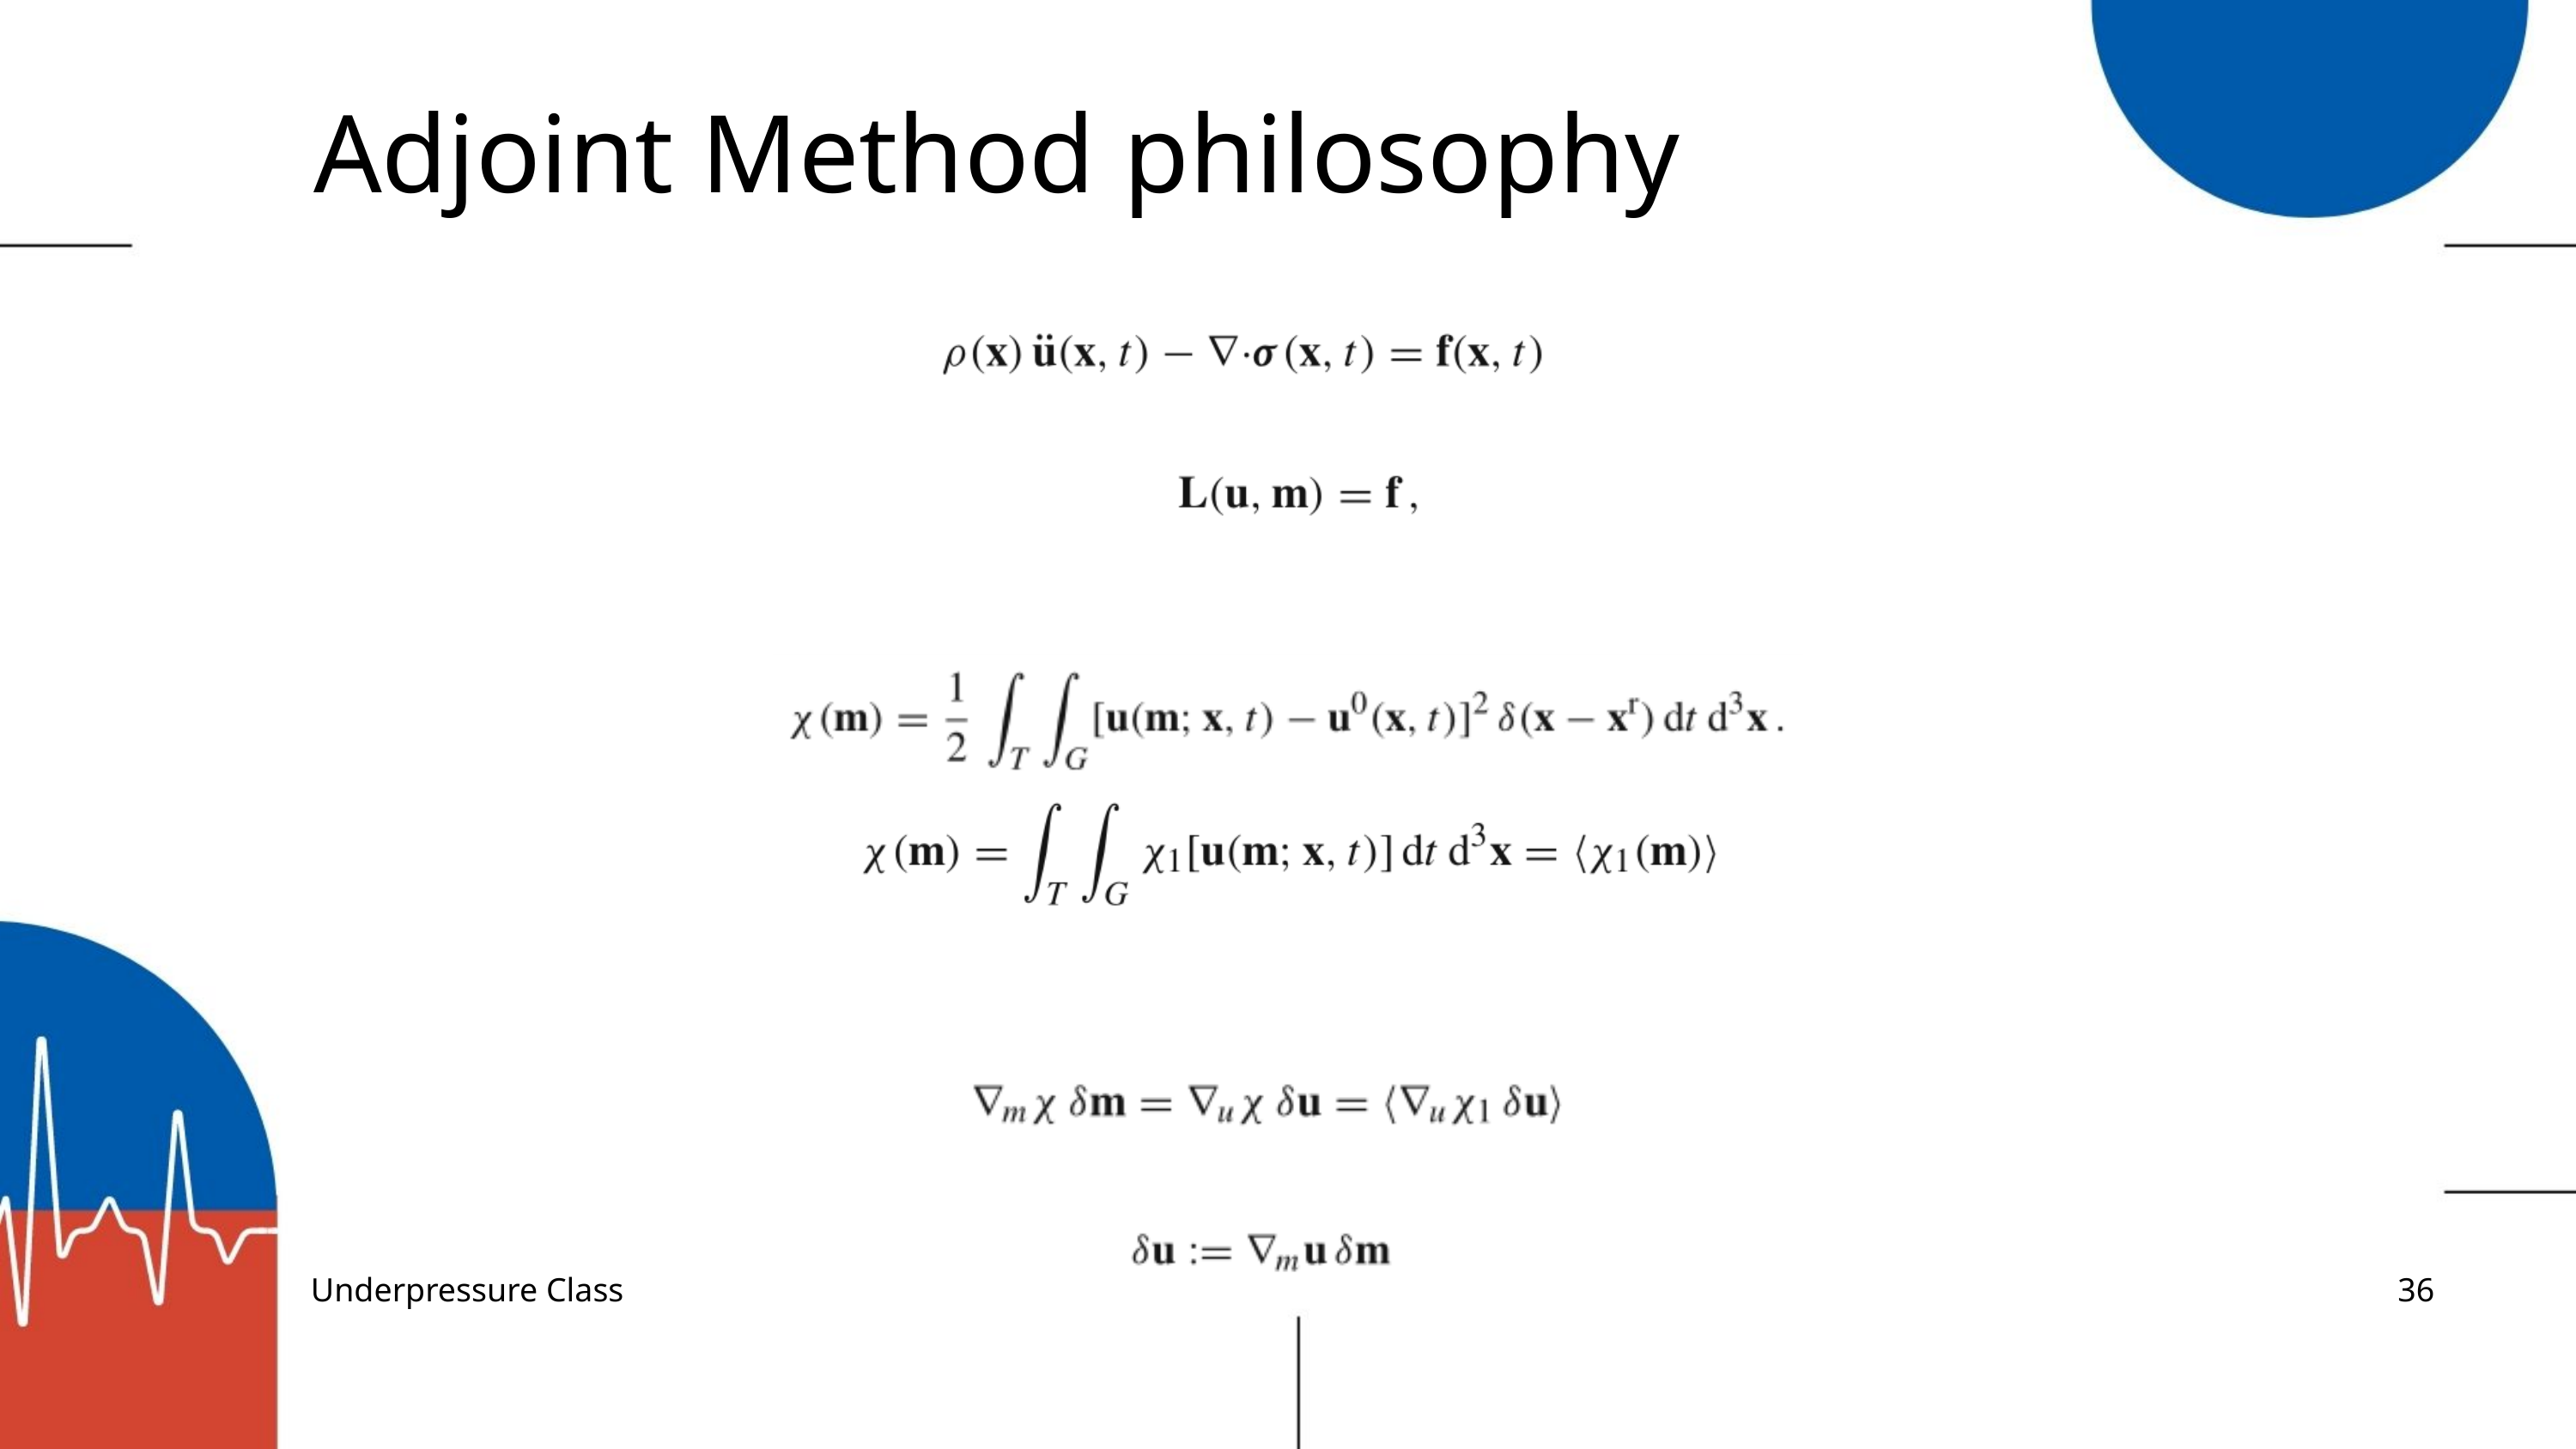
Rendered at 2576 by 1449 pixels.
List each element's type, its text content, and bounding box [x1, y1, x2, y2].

footer Underpressure Class [297, 1266, 707, 1318]
picture [0, 0, 2576, 1449]
slide_number 36 [1868, 1266, 2448, 1318]
title Adjoint Method philosophy [301, 76, 2061, 239]
